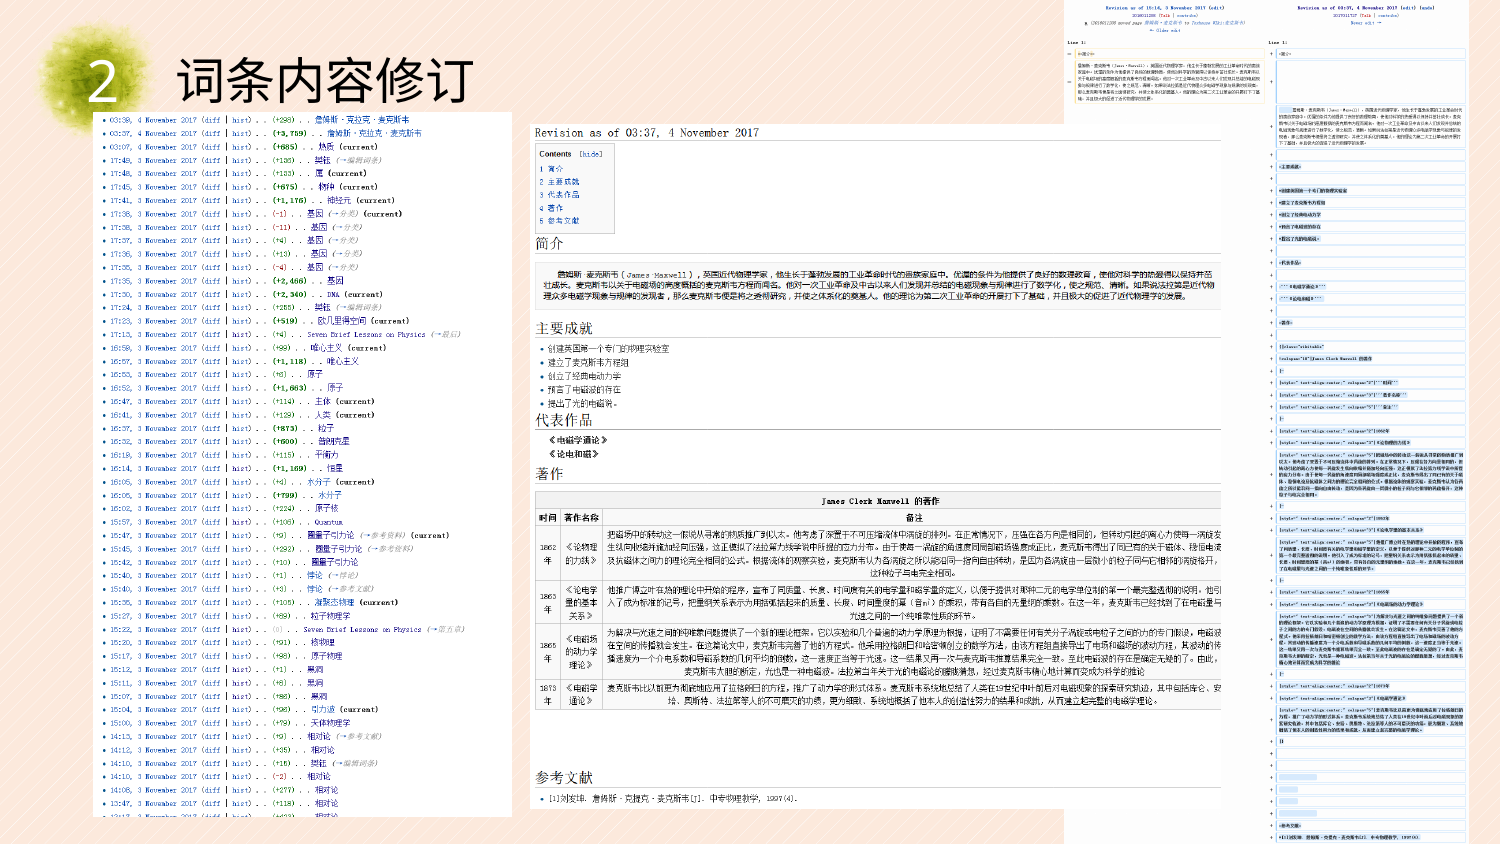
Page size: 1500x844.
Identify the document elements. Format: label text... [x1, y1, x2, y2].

picture [92, 112, 512, 817]
picture [530, 0, 1469, 844]
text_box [27, 7, 165, 147]
text_box 词条内容修订 [165, 42, 491, 112]
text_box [512, 255, 530, 781]
